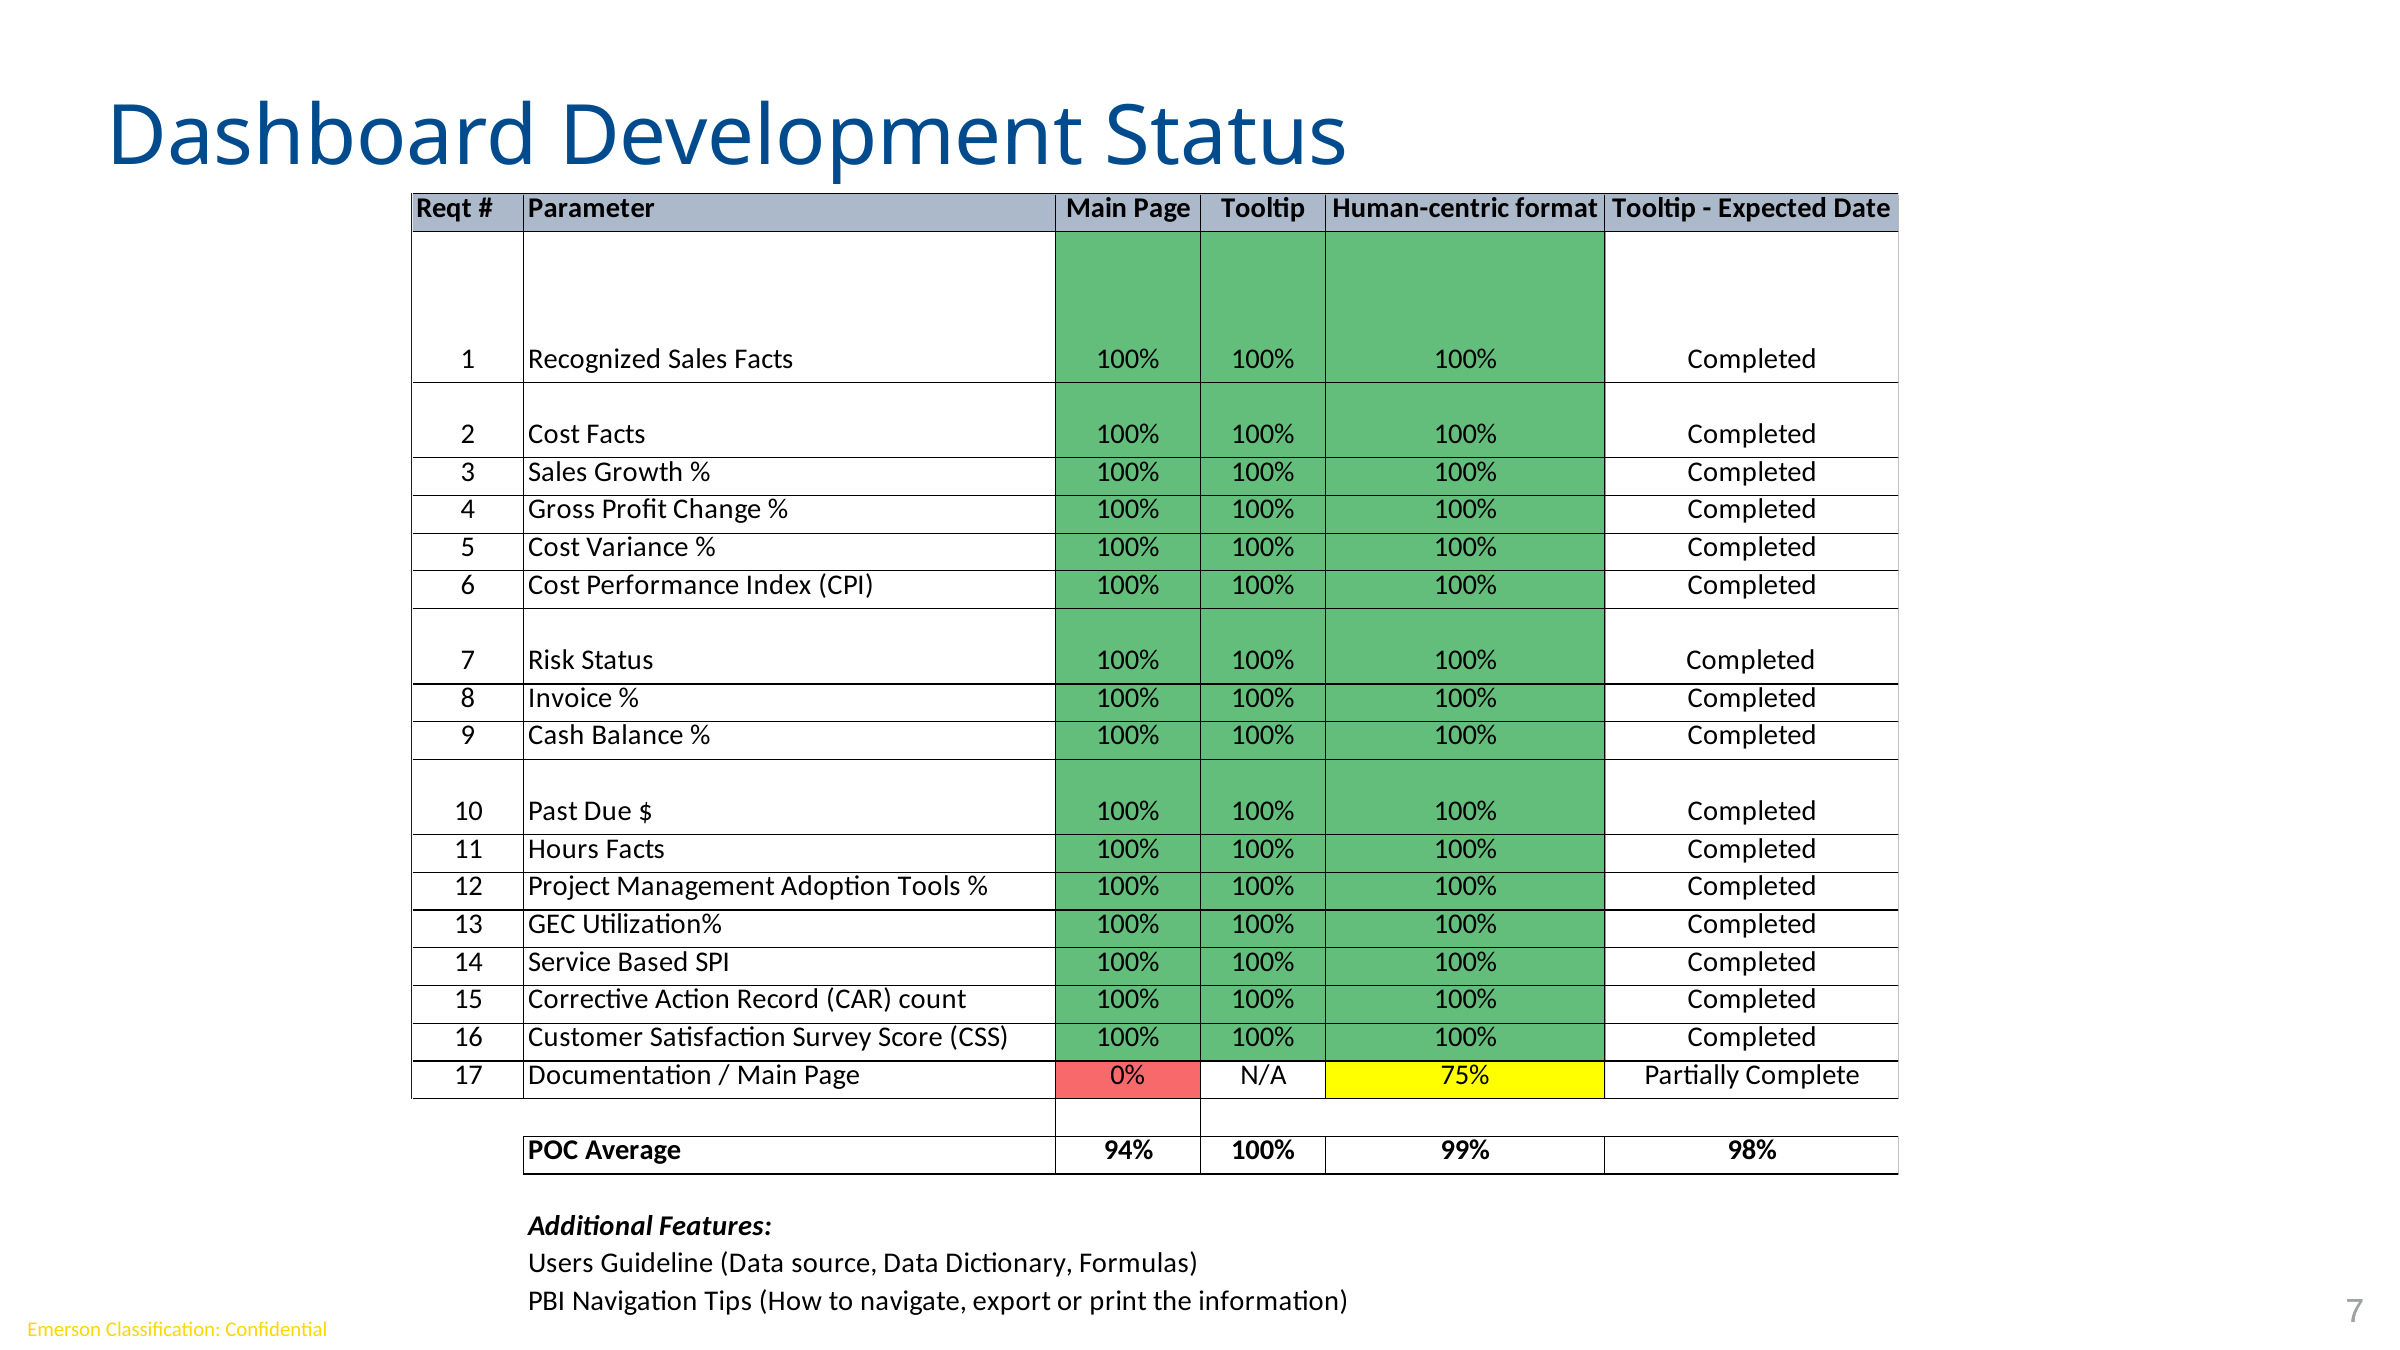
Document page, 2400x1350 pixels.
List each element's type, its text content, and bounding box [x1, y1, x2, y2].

picture [410, 192, 1900, 1326]
title Dashboard Development Status [82, 26, 2318, 194]
